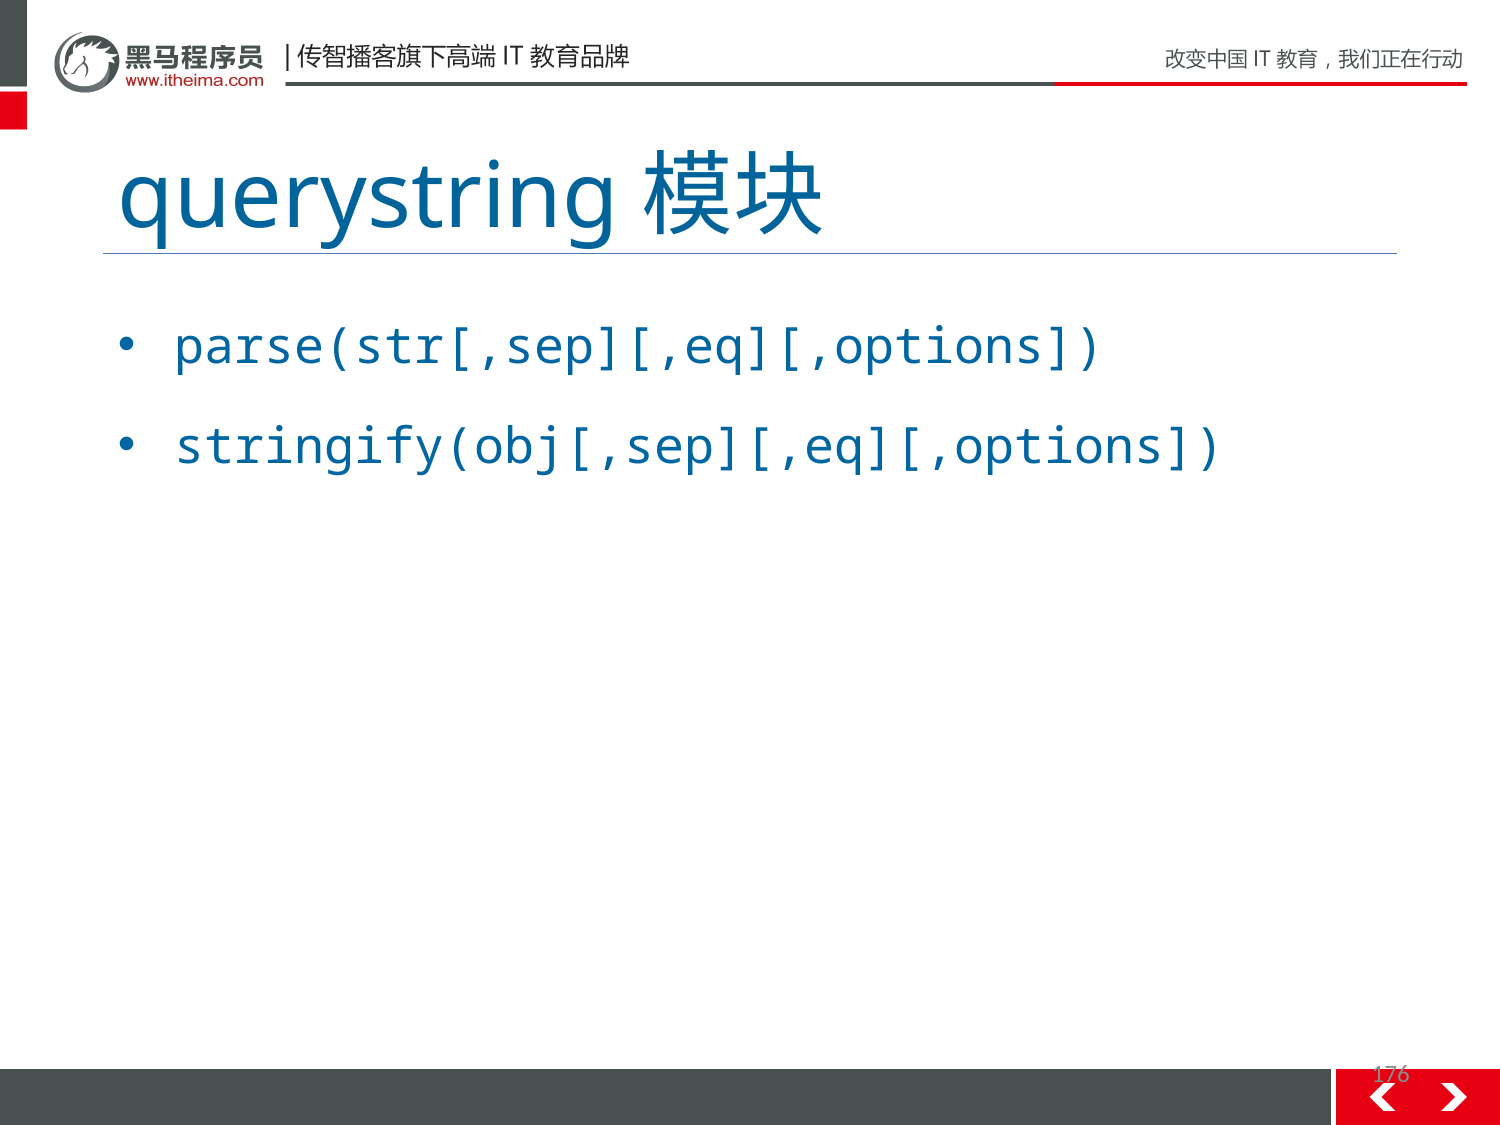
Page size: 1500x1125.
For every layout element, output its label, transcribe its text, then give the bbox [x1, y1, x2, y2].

slide_number 176 [1074, 1042, 1425, 1103]
picture [0, 0, 1500, 1125]
list parse(str[,sep][,eq][,options]) stringify(obj[,sep][,eq][,options]) [103, 275, 1397, 1040]
title querystring模块 [103, 95, 1397, 254]
